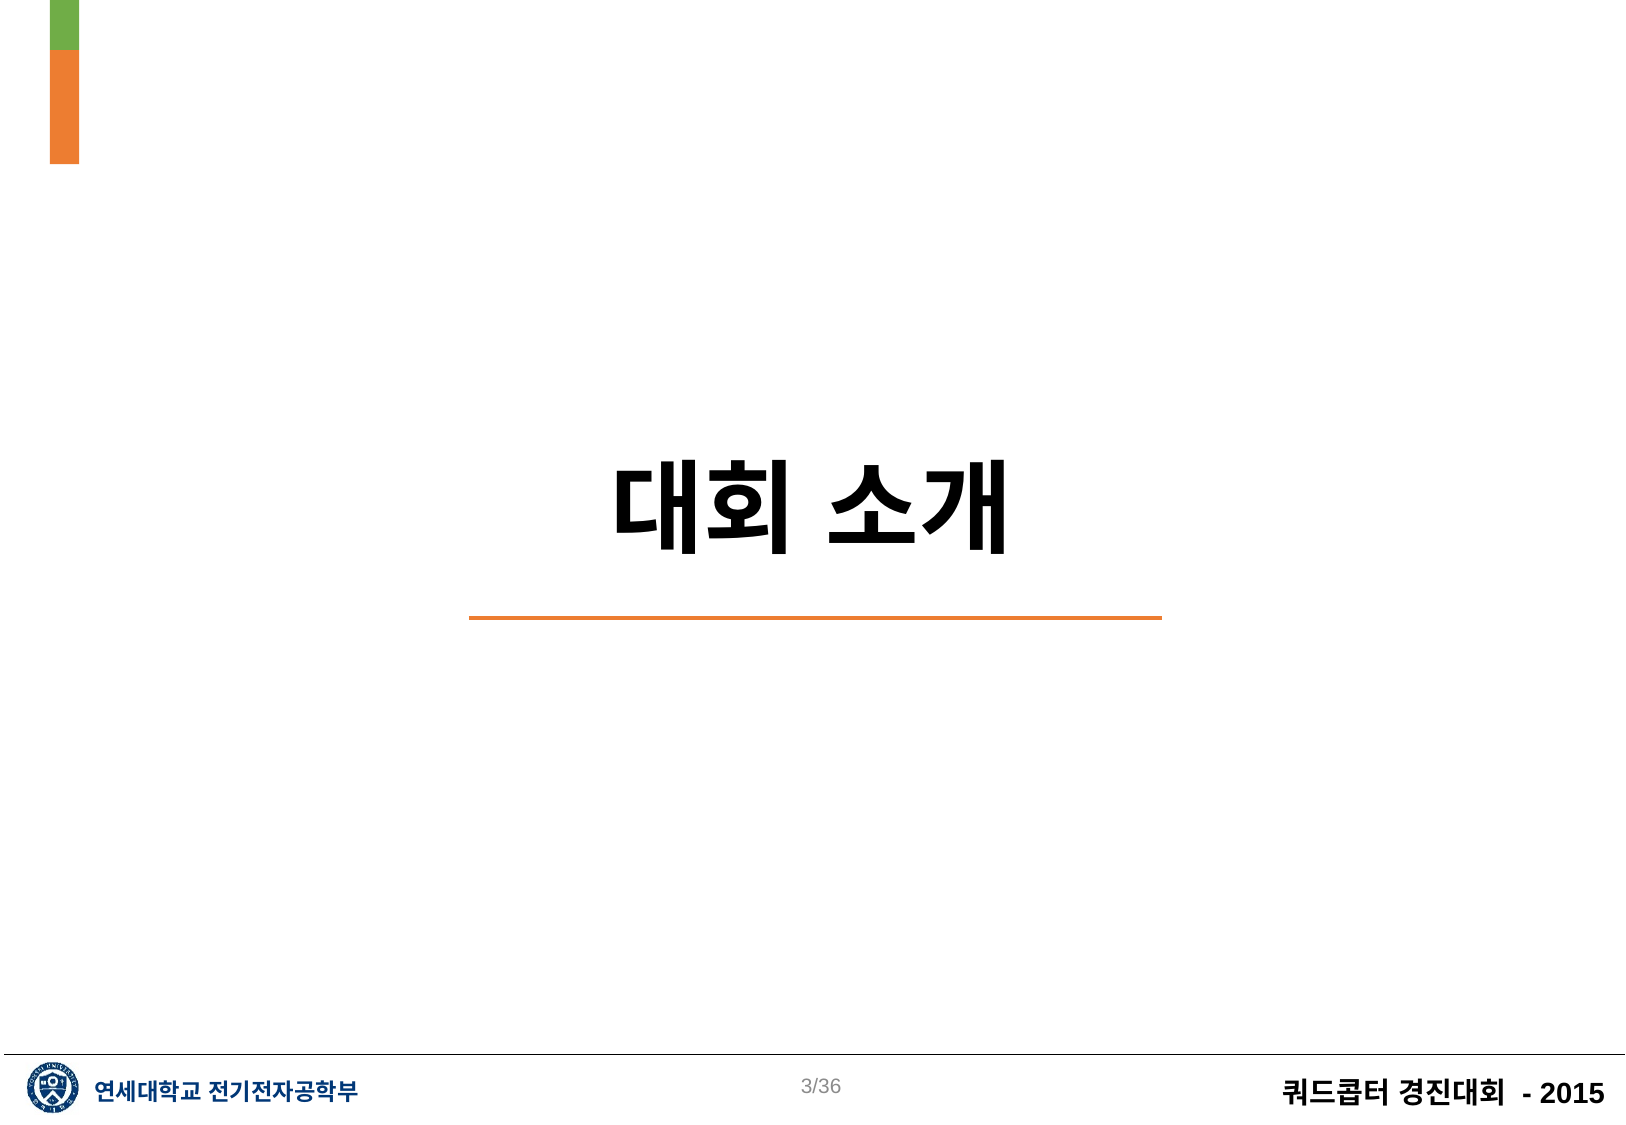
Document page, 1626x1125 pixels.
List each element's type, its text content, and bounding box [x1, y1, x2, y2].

title 대회 소개 [110, 278, 1513, 747]
picture [25, 1060, 80, 1115]
